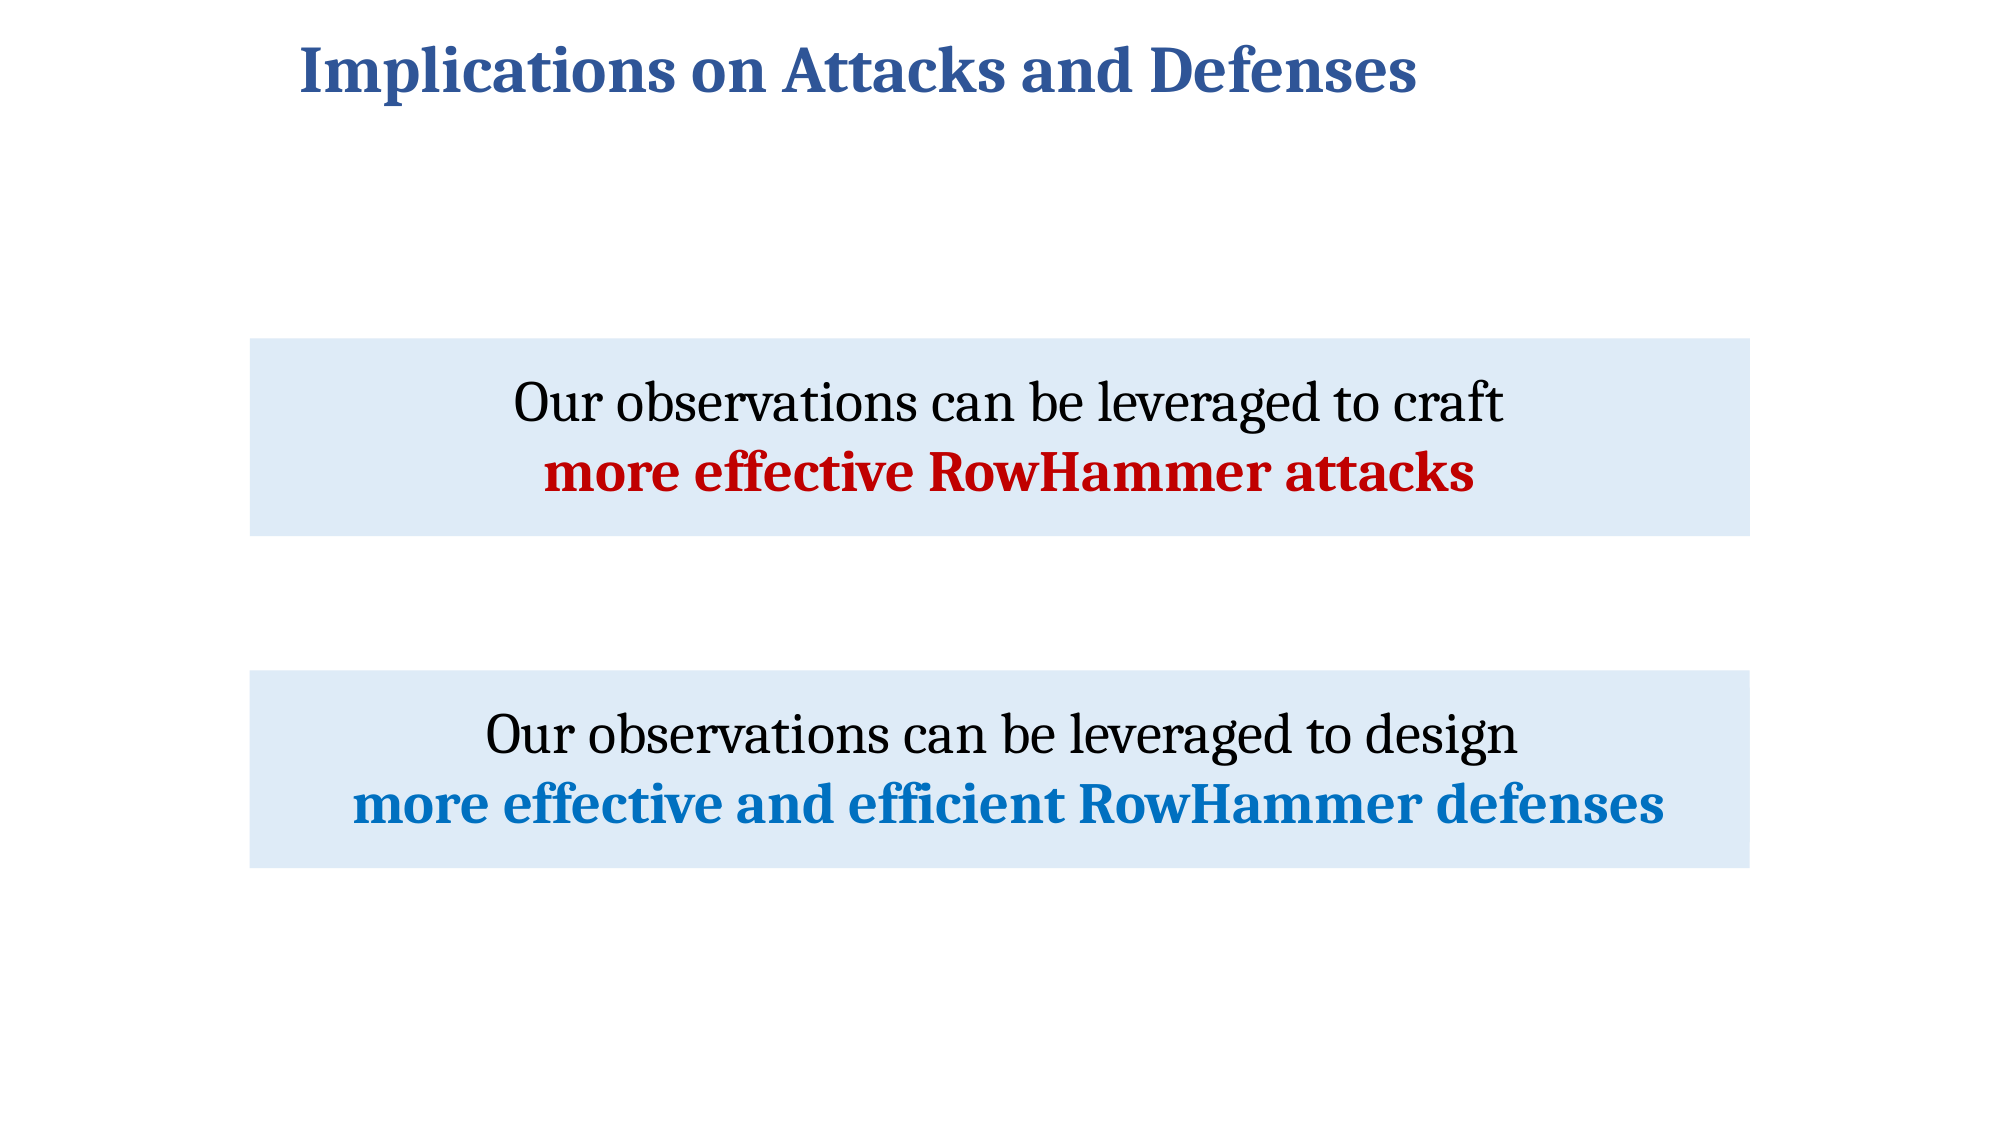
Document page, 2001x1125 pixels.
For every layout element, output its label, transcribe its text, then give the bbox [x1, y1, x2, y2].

text_box Implications on Attacks and Defenses [284, 13, 1681, 118]
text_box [249, 670, 1750, 869]
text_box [249, 338, 1750, 537]
